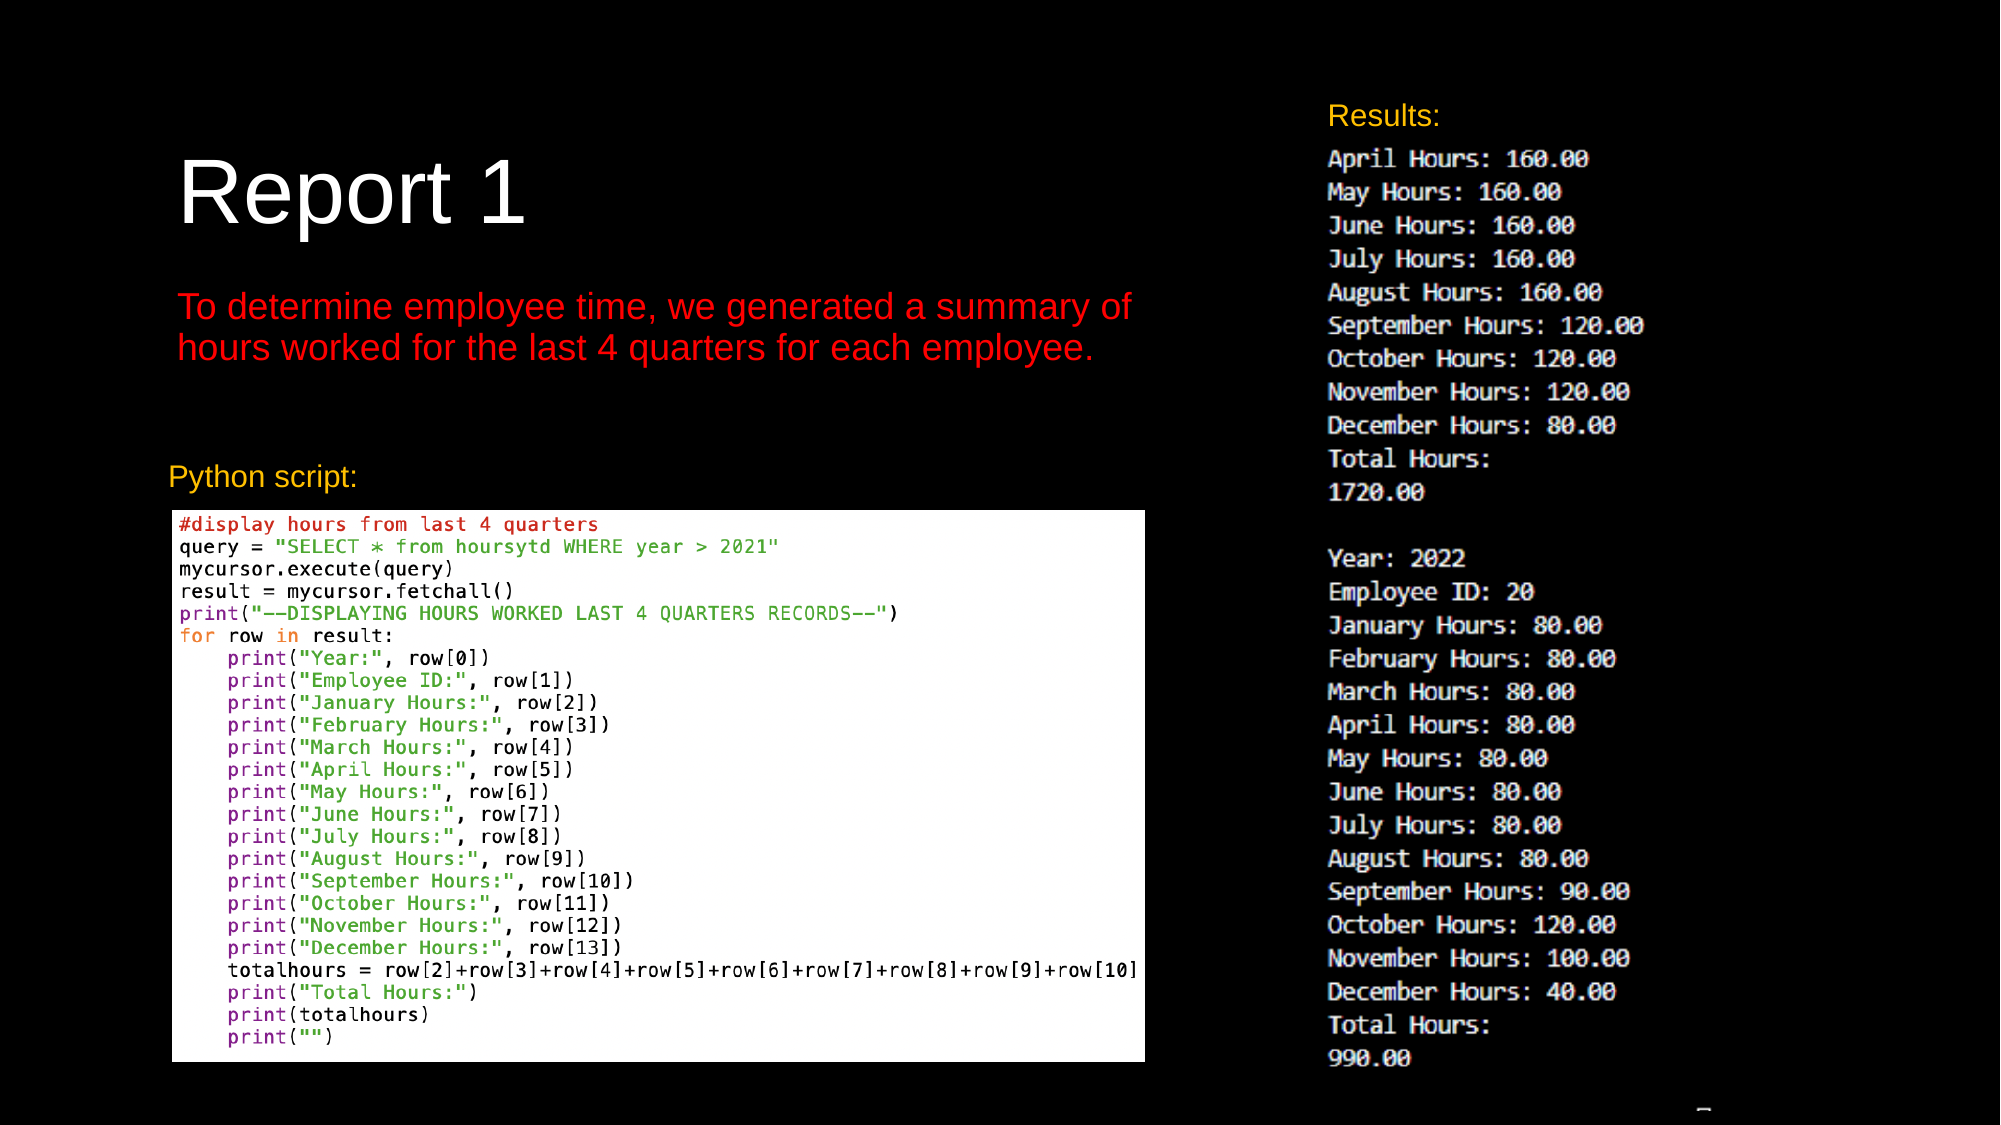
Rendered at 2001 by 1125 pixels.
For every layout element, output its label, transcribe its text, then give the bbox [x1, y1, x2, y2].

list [1302, 129, 1814, 1121]
picture [172, 510, 1145, 1062]
text_box To determine employee time, we generated a summary of hours worked for the last 4 quarters for each employee. [161, 279, 1218, 417]
text_box Results: [1312, 92, 1544, 129]
text_box Python script: [153, 452, 385, 509]
text_box Report 1 [162, 84, 1888, 303]
